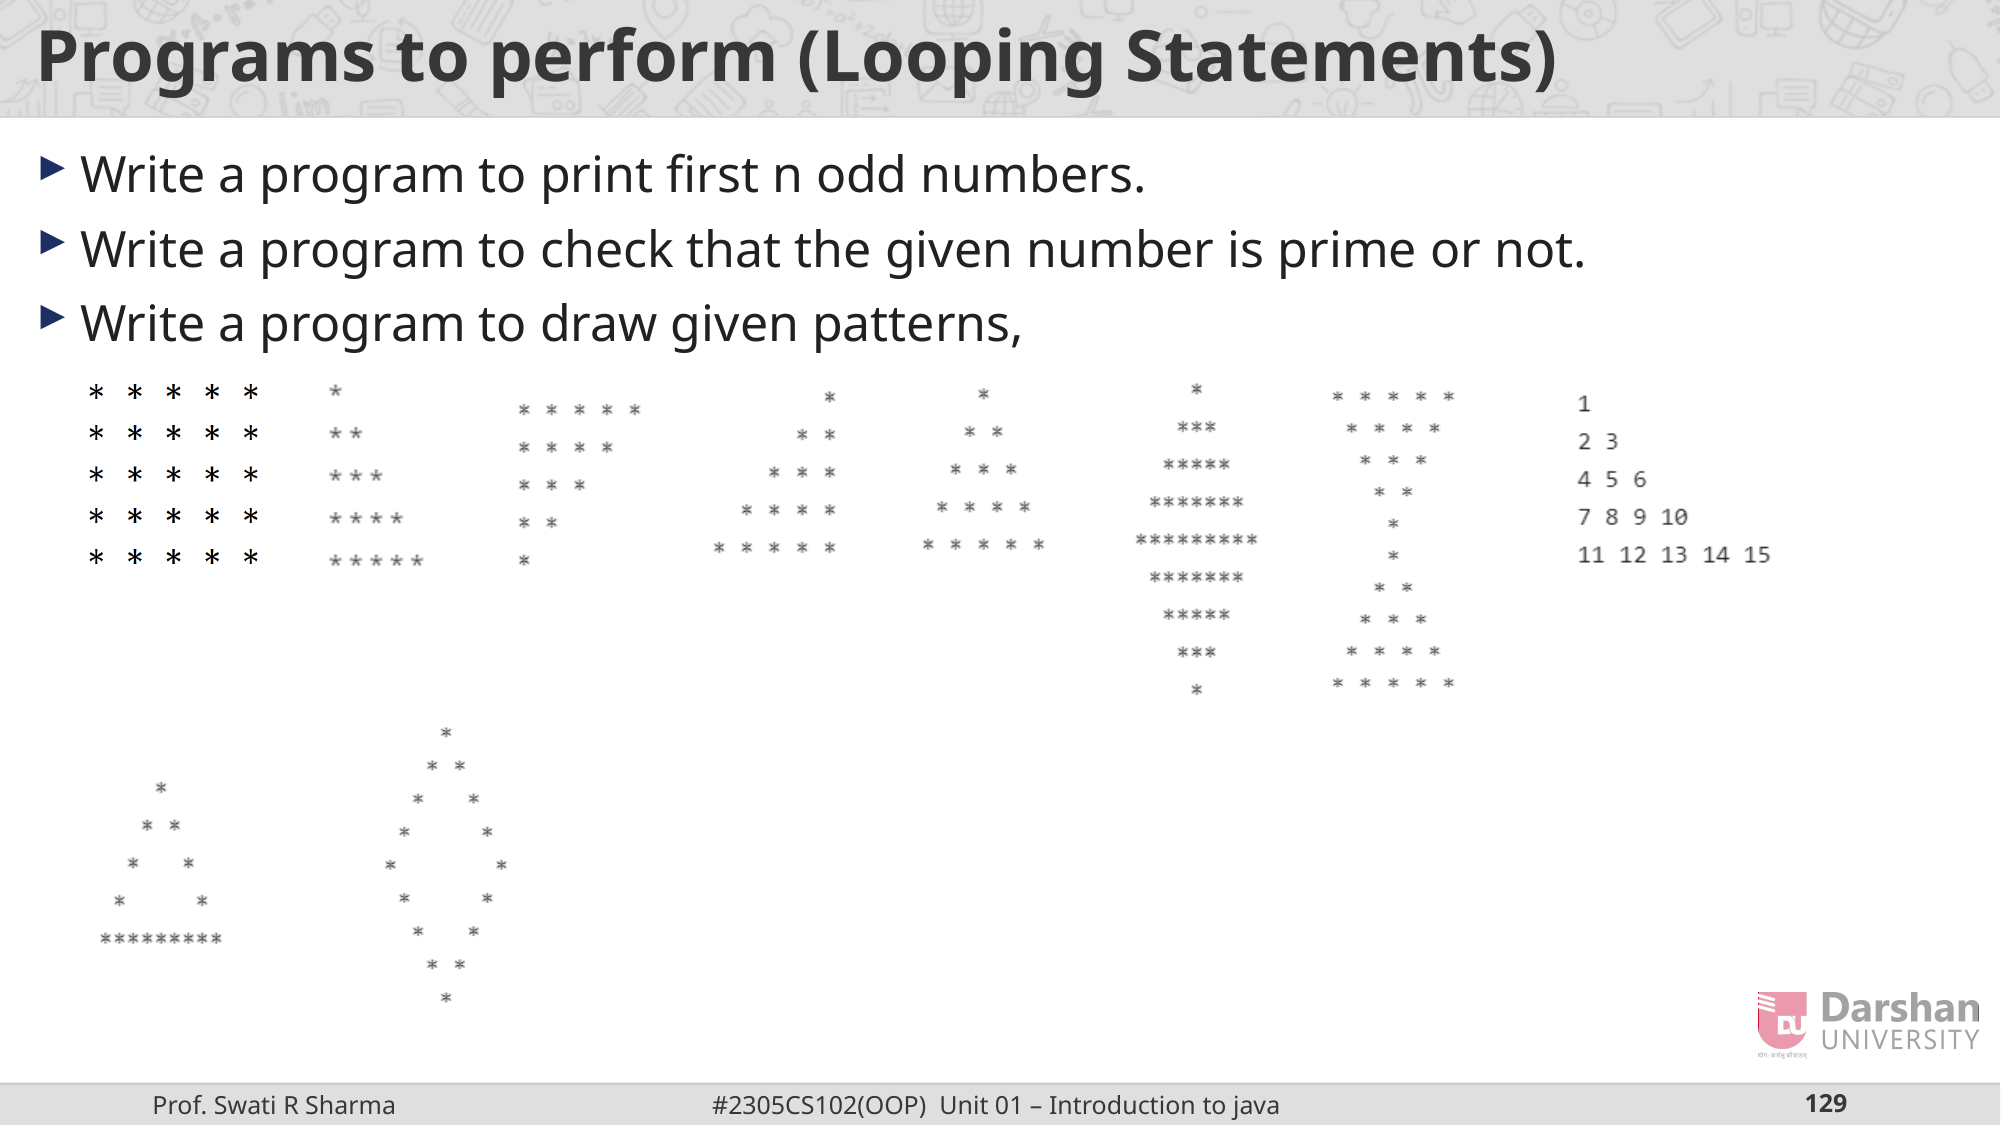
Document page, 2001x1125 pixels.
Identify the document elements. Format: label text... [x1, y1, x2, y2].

picture [1115, 354, 1283, 714]
picture [82, 377, 265, 571]
picture [1299, 377, 1505, 714]
list Write a program to print first n odd numbers. Write a program to check that the given number is prime or not. Write a program to draw given patterns, [21, 141, 1979, 1059]
picture [877, 362, 1088, 572]
picture [289, 366, 463, 588]
picture [487, 384, 669, 581]
picture [70, 754, 252, 966]
title Programs to perform (Looping Statements) [0, 0, 2000, 117]
picture [339, 700, 561, 1019]
picture [1555, 377, 1791, 588]
picture [700, 365, 862, 572]
